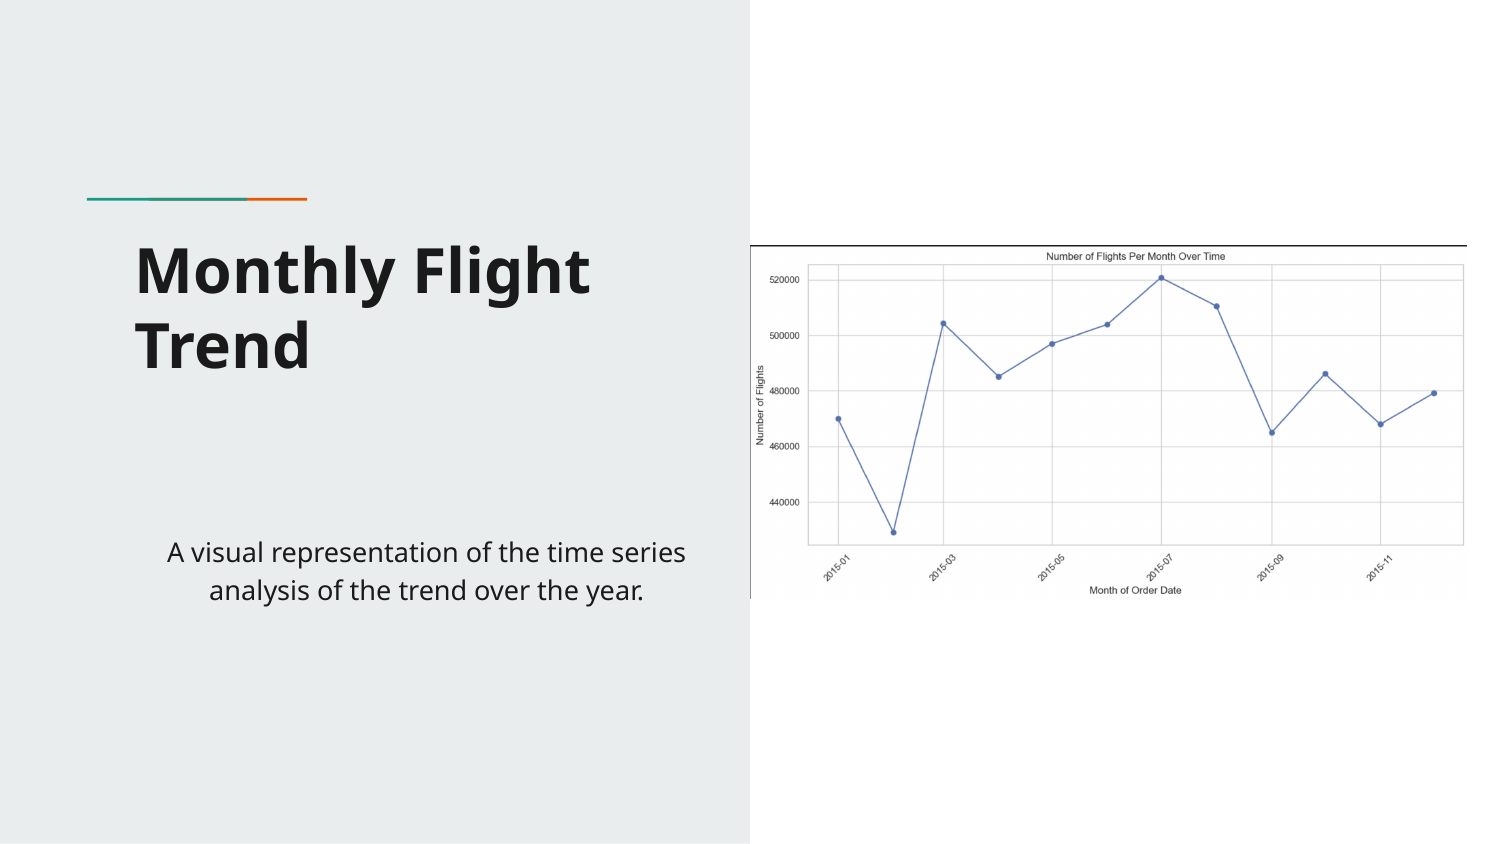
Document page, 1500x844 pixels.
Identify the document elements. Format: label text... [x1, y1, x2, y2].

picture [749, 244, 1467, 599]
title Monthly Flight Trend A visual representation of the time series analysis of the trend over the year. [119, 216, 734, 765]
